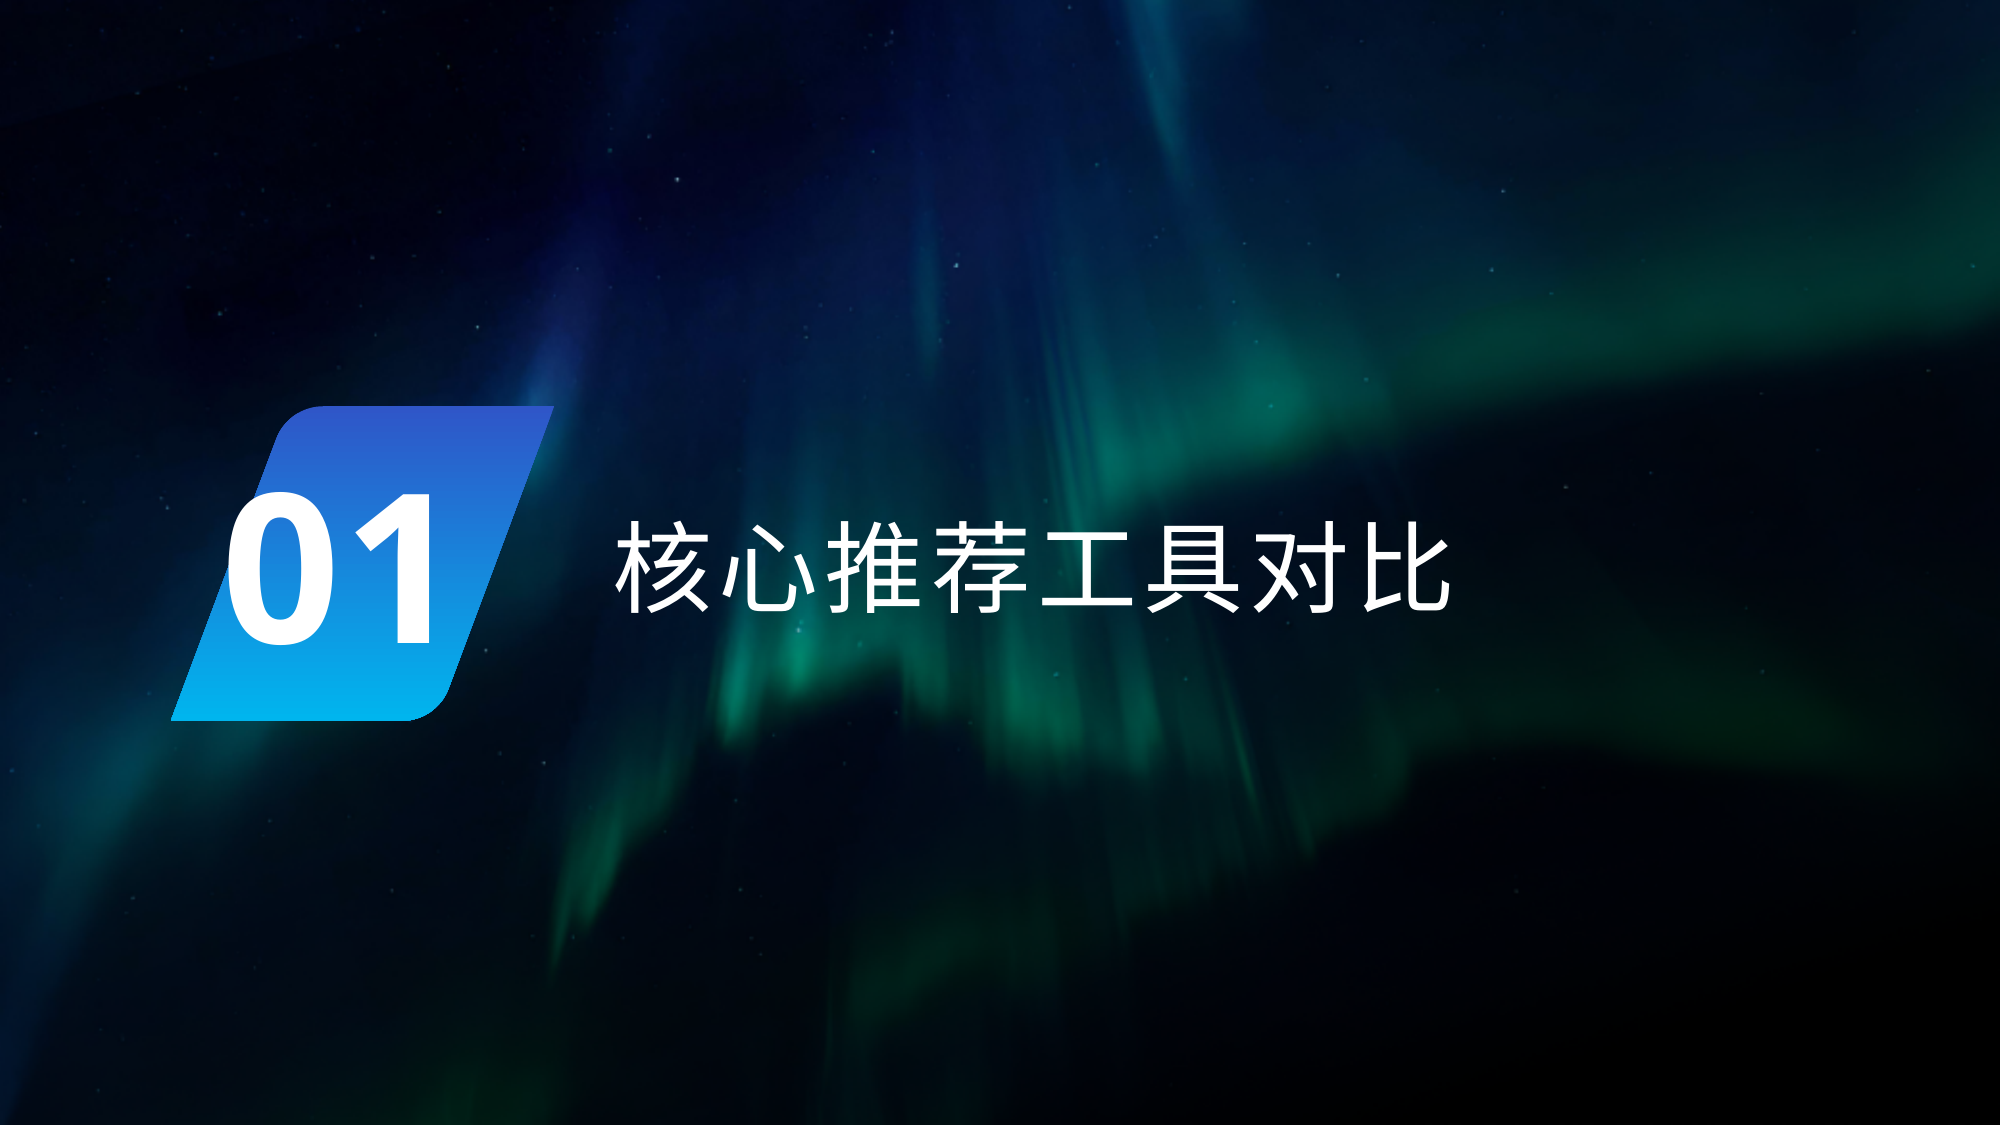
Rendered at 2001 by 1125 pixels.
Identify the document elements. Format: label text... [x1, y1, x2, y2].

list 01 [60, 374, 463, 723]
title 核心推荐工具对比 [612, 462, 1638, 663]
picture [0, 0, 2000, 1125]
